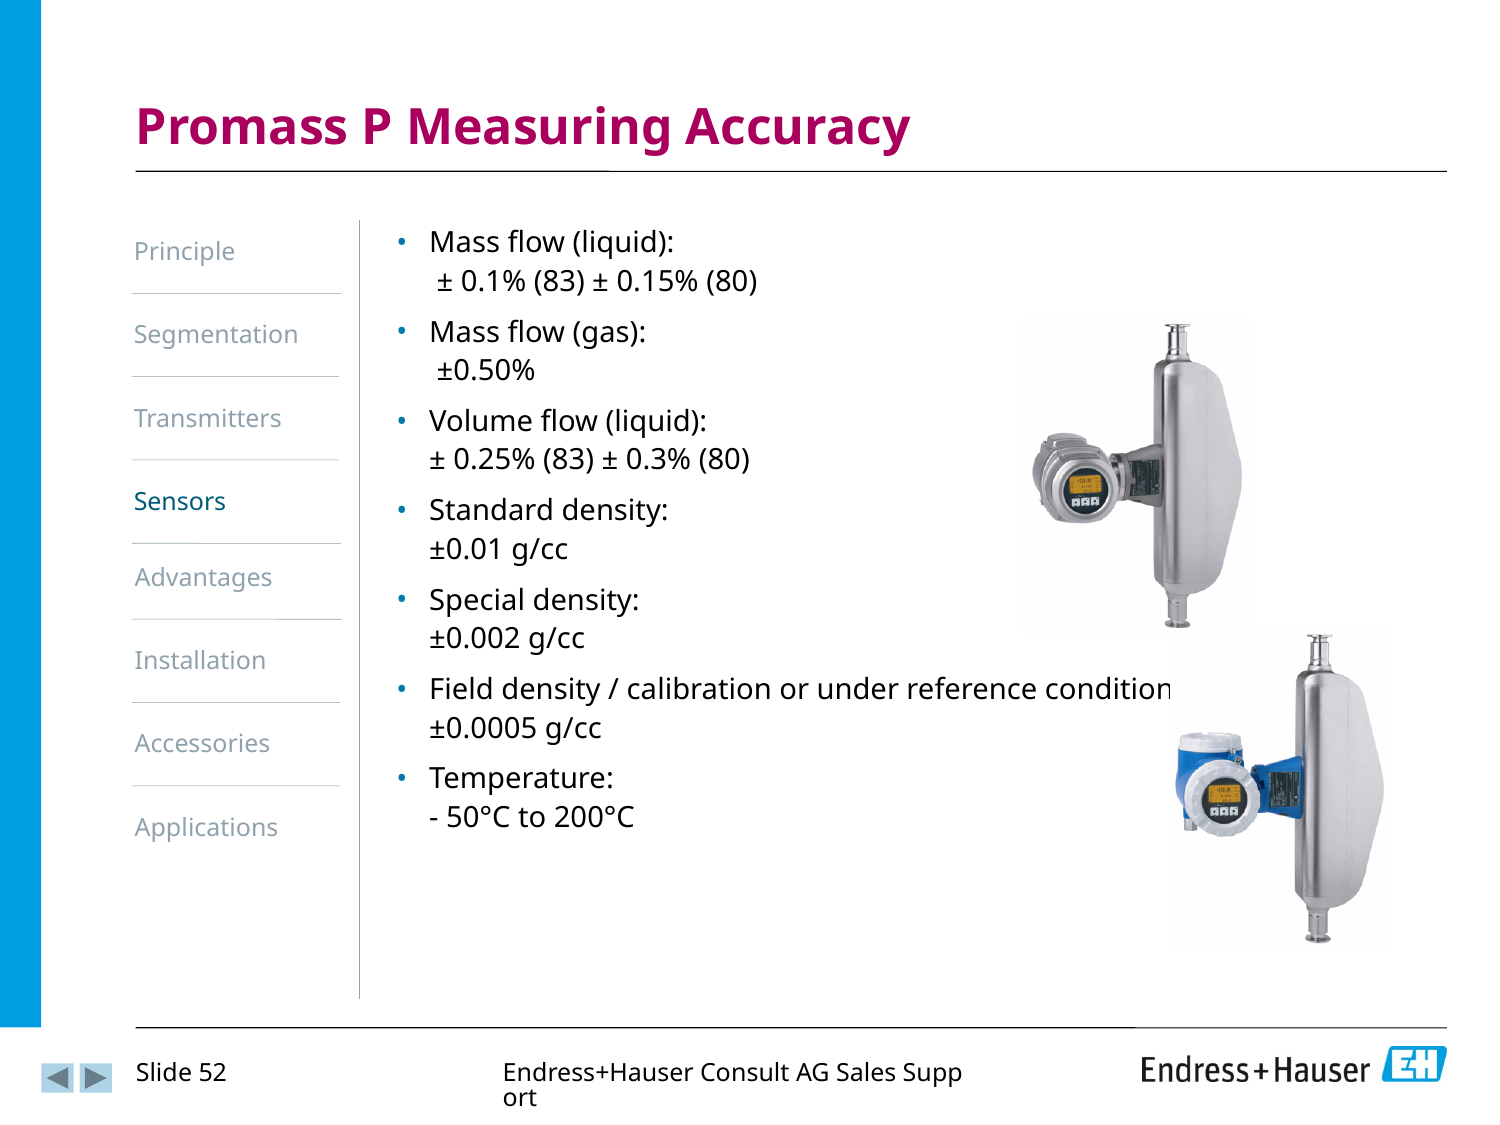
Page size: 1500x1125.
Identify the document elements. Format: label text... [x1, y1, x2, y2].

picture [1142, 1046, 1391, 1082]
list Mass flow (liquid): ± 0.1% (83) ± 0.15% (80) Mass flow (gas): ±0.50% Volume flow (liquid): ± 0.25% (83) ± 0.3% (80) Standard density: ±0.01 g/cc Special density: ±0.002 g/cc Field density / calibration or under reference conditions: ±0.0005 g/cc Temperature: - 50°C to 200°C [396, 219, 1445, 1000]
text_box Applications [134, 795, 343, 858]
footer Endress+Hauser Consult AG Sales Support [502, 1058, 968, 1089]
text_box Transmitters [133, 386, 343, 449]
picture [1438, 1055, 1447, 1082]
text_box Segmentation [133, 302, 343, 366]
text_box Sensors [133, 469, 343, 532]
text_box Accessories [134, 712, 343, 775]
slide_number Slide 52 [135, 1058, 230, 1089]
picture [1392, 1050, 1437, 1078]
text_box Advantages [134, 545, 343, 608]
text_box Principle [133, 219, 343, 282]
title Promass P Measuring Accuracy [135, 101, 1448, 162]
text_box Installation [134, 628, 343, 692]
picture [1022, 317, 1391, 947]
